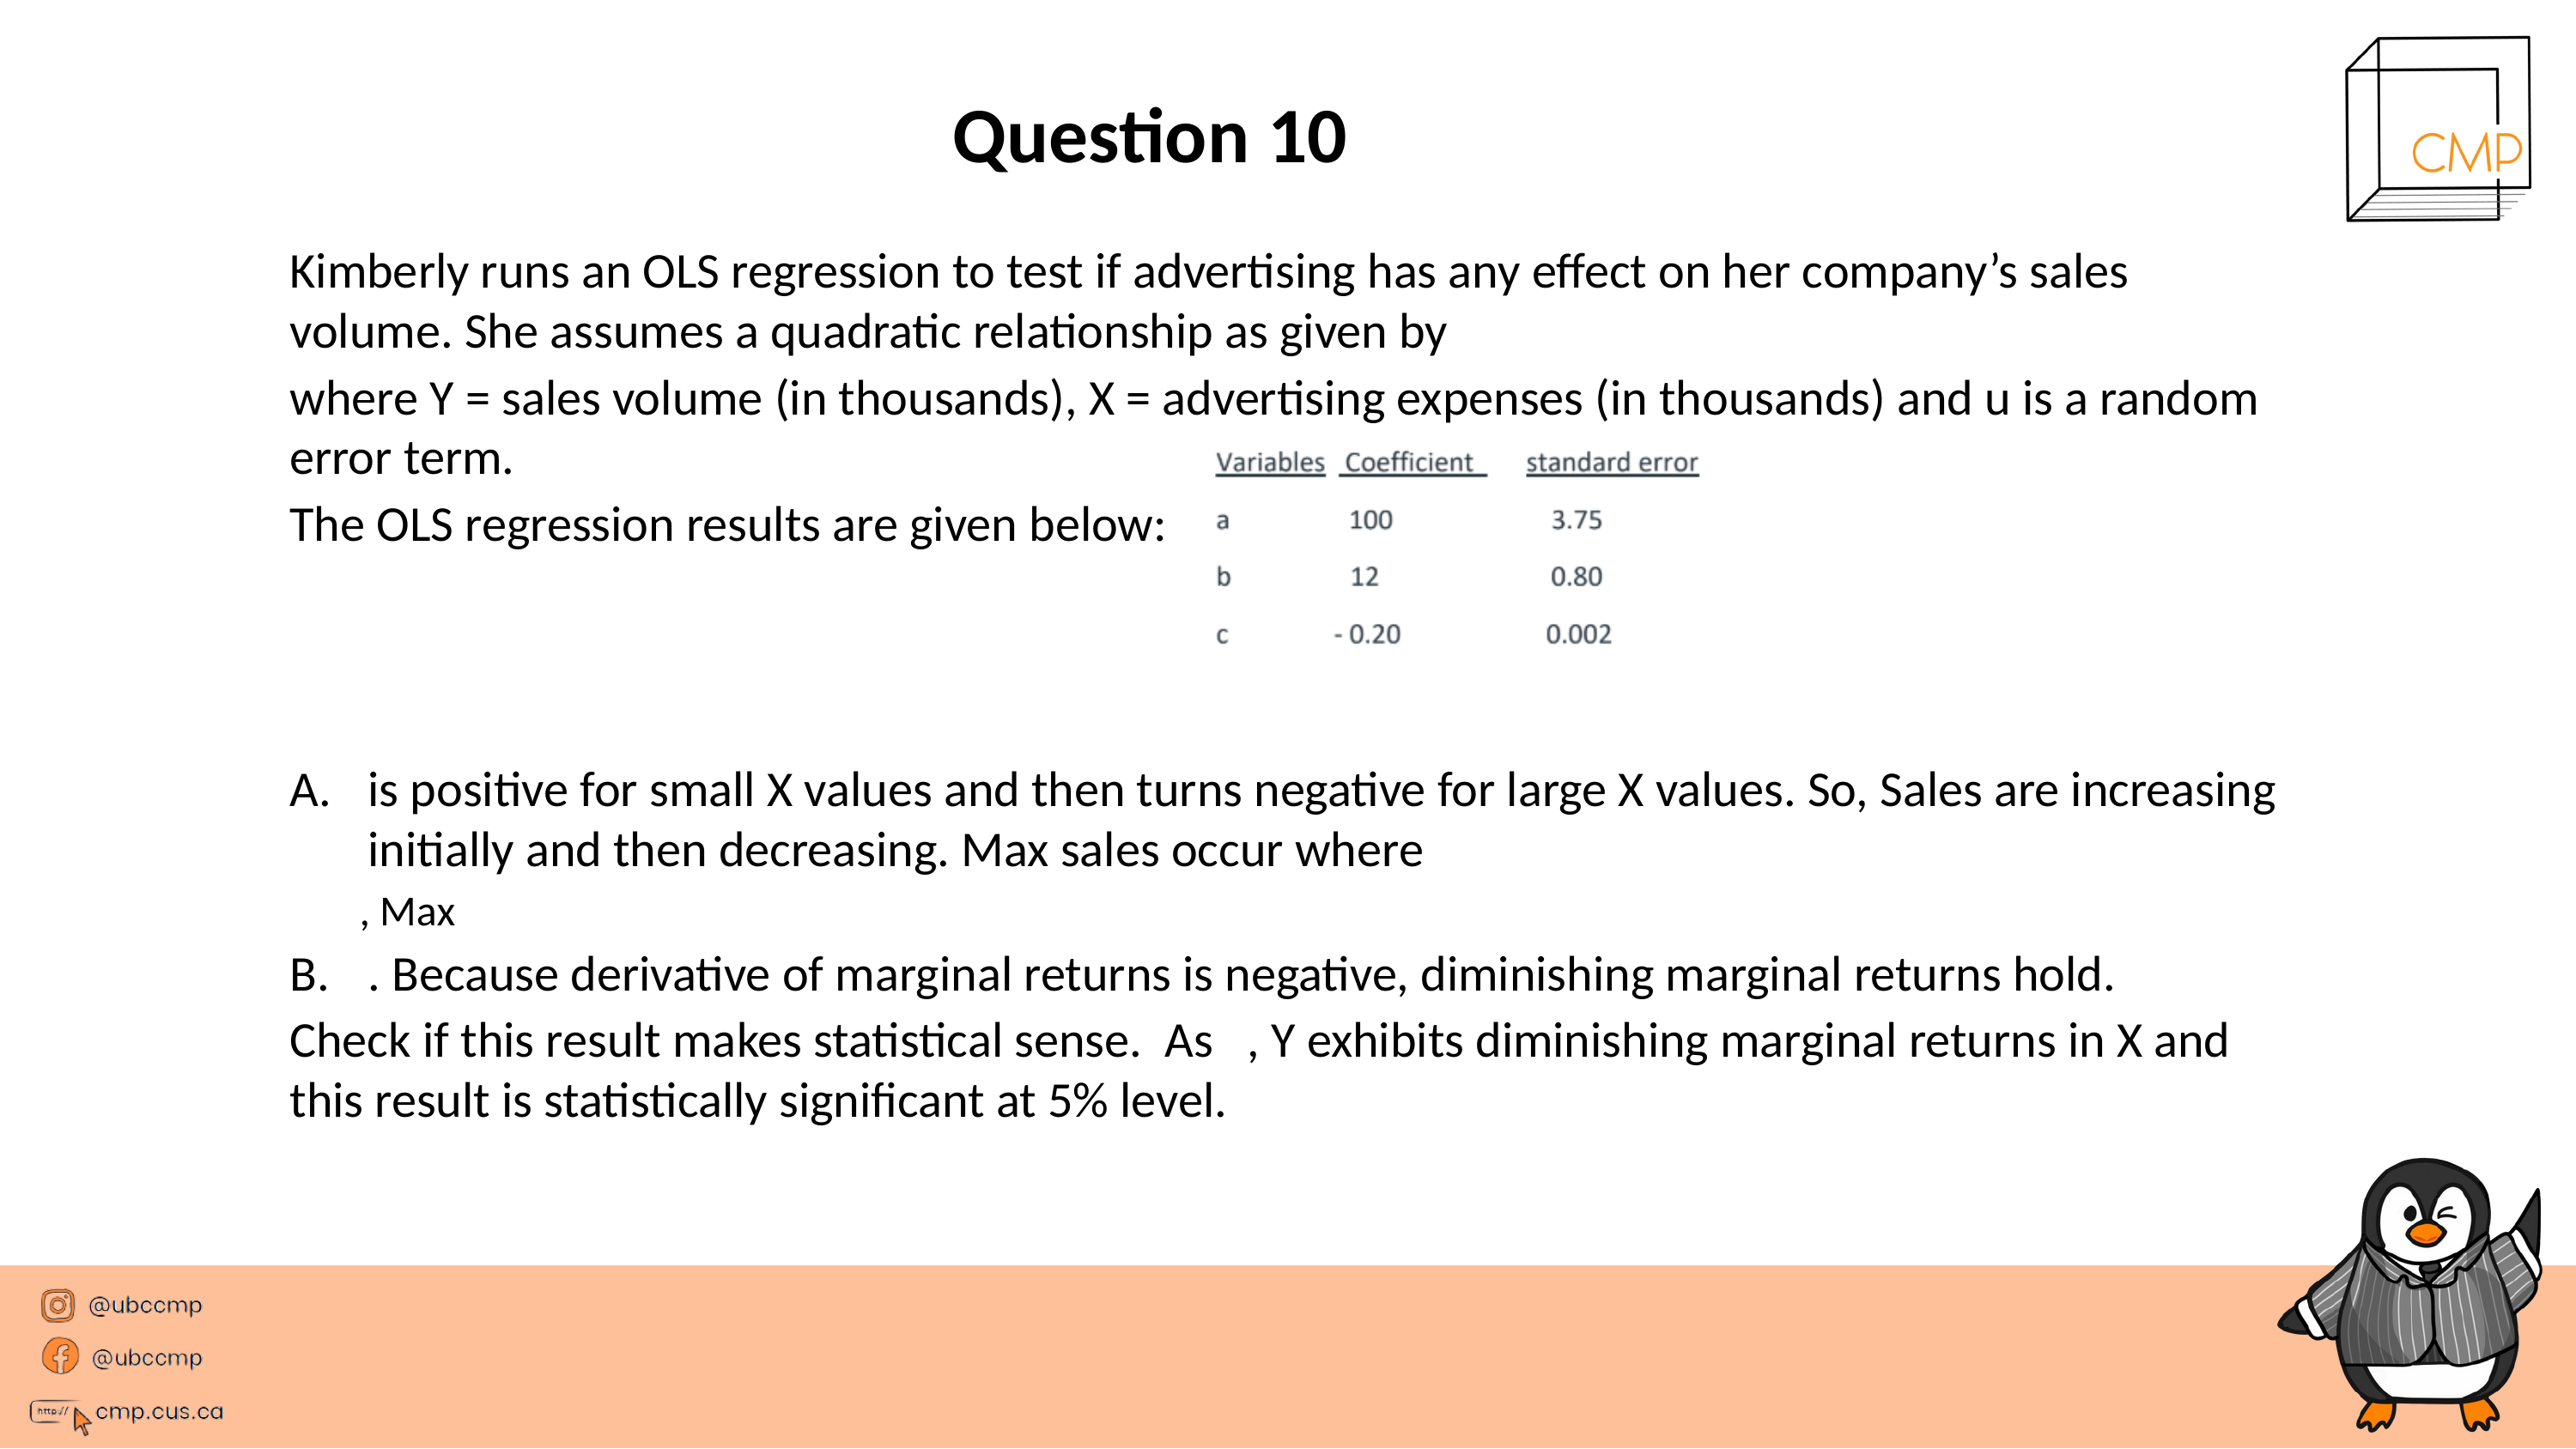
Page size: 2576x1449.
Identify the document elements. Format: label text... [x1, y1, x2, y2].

title Question 10 [570, 50, 1730, 212]
picture [15, 1276, 258, 1442]
picture [2232, 1003, 2576, 1449]
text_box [0, 1245, 2227, 1449]
picture [1190, 430, 1730, 658]
picture [2233, 0, 2576, 337]
